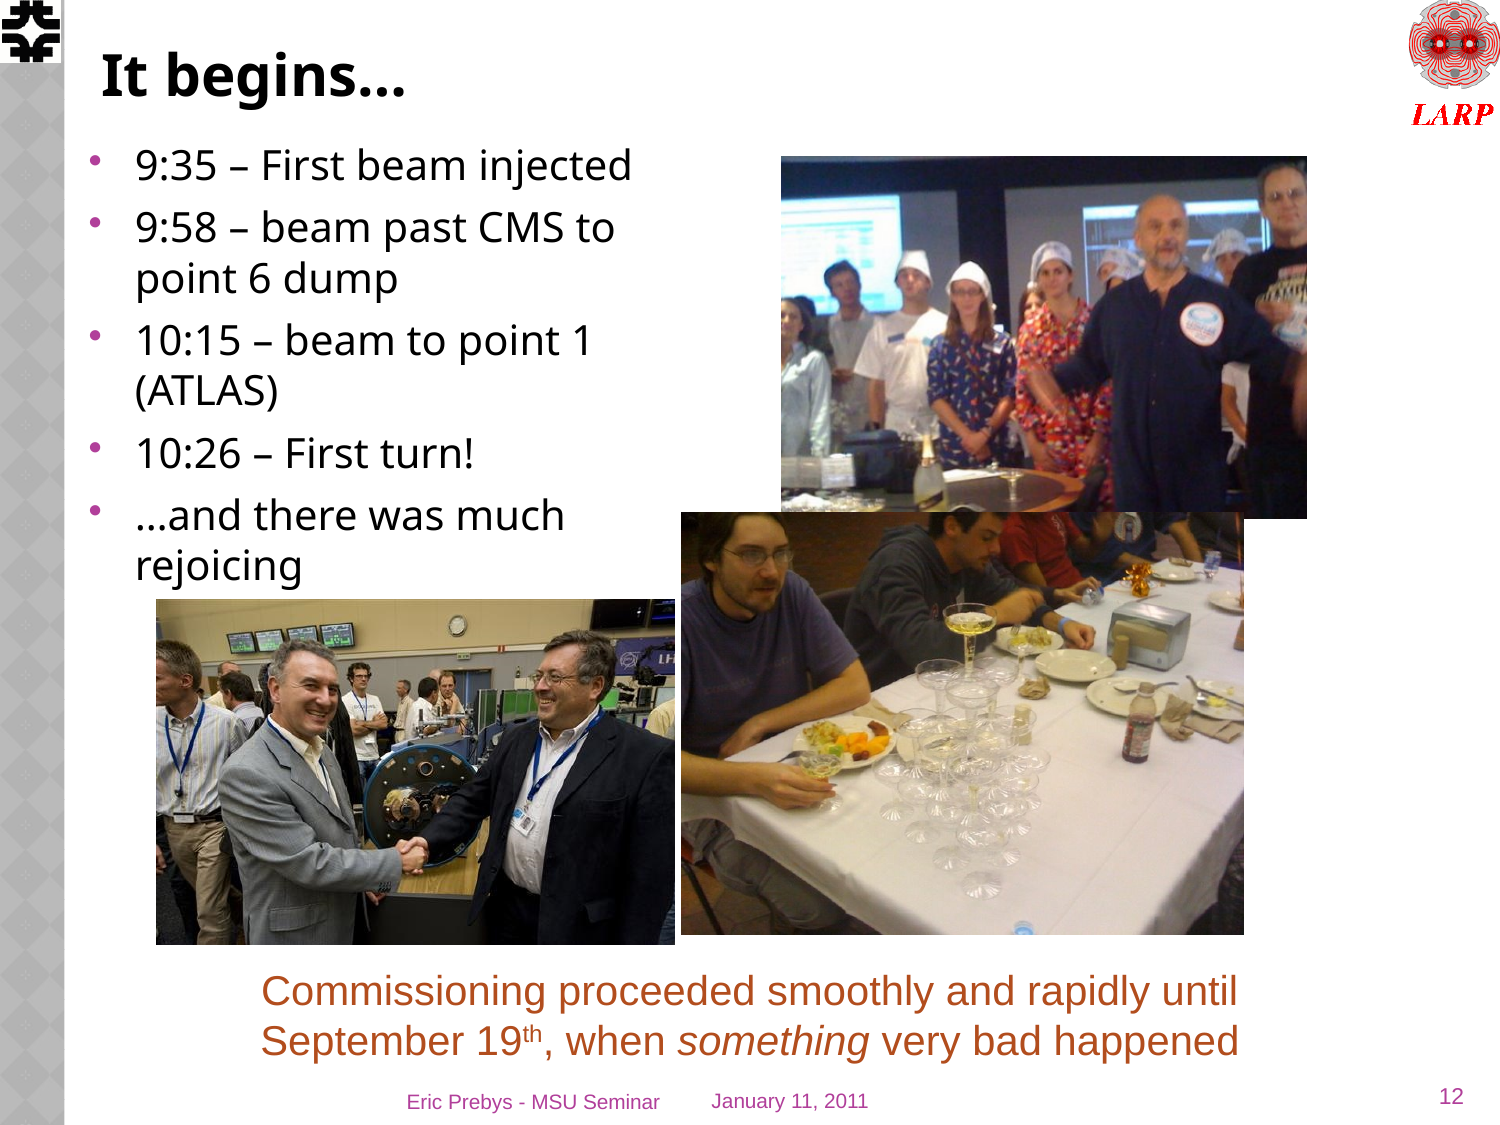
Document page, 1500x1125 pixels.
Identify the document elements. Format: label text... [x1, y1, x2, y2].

picture [1406, 0, 1500, 125]
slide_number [696, 1075, 1025, 1114]
table_cell Gauss [0, 0, 65, 1125]
text_box Commissioning proceeded smoothly and rapidly until September 19th, when something very bad happened [146, 956, 1354, 1071]
footer Eric Prebys - MSU Seminar [75, 1075, 675, 1114]
picture [680, 155, 1307, 935]
list 9:35 – First beam injected 9:58 – beam past CMS to point 6 dump 10:15 – beam to point 1 (ATLAS) 10:26 – First turn! …and there was much rejoicing [74, 131, 716, 617]
slide_number 12 [1367, 1071, 1465, 1110]
picture [155, 599, 676, 946]
picture [0, 0, 61, 63]
title It begins… [93, 24, 1467, 109]
